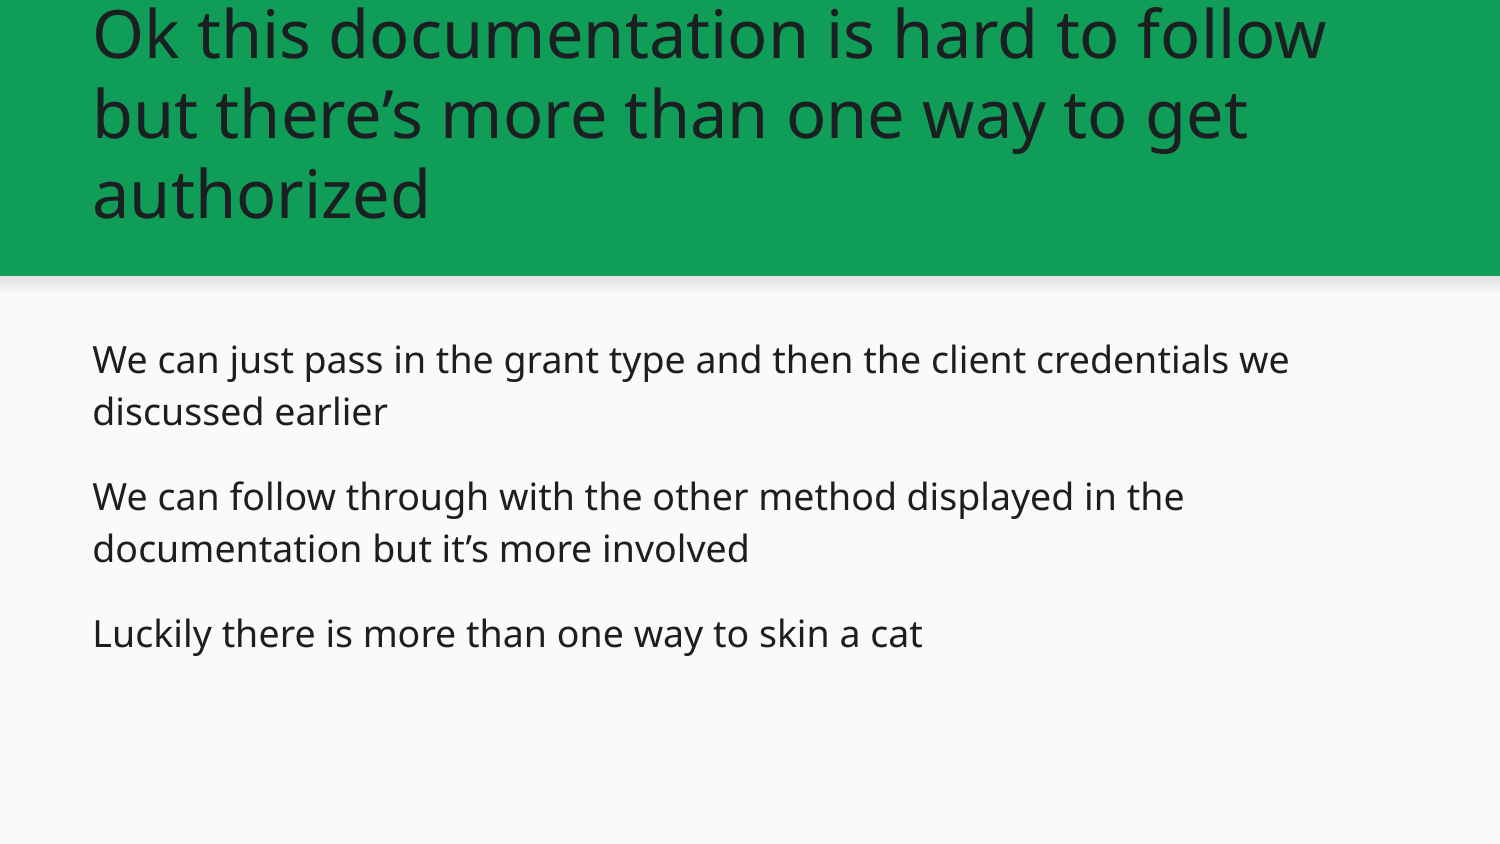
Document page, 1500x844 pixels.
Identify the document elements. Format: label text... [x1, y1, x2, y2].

list We can just pass in the grant type and then the client credentials we discussed earlier We can follow through with the other method displayed in the documentation but it’s more involved Luckily there is more than one way to skin a cat [77, 314, 1427, 760]
title Ok this documentation is hard to follow but there’s more than one way to get authorized [77, 121, 1427, 248]
